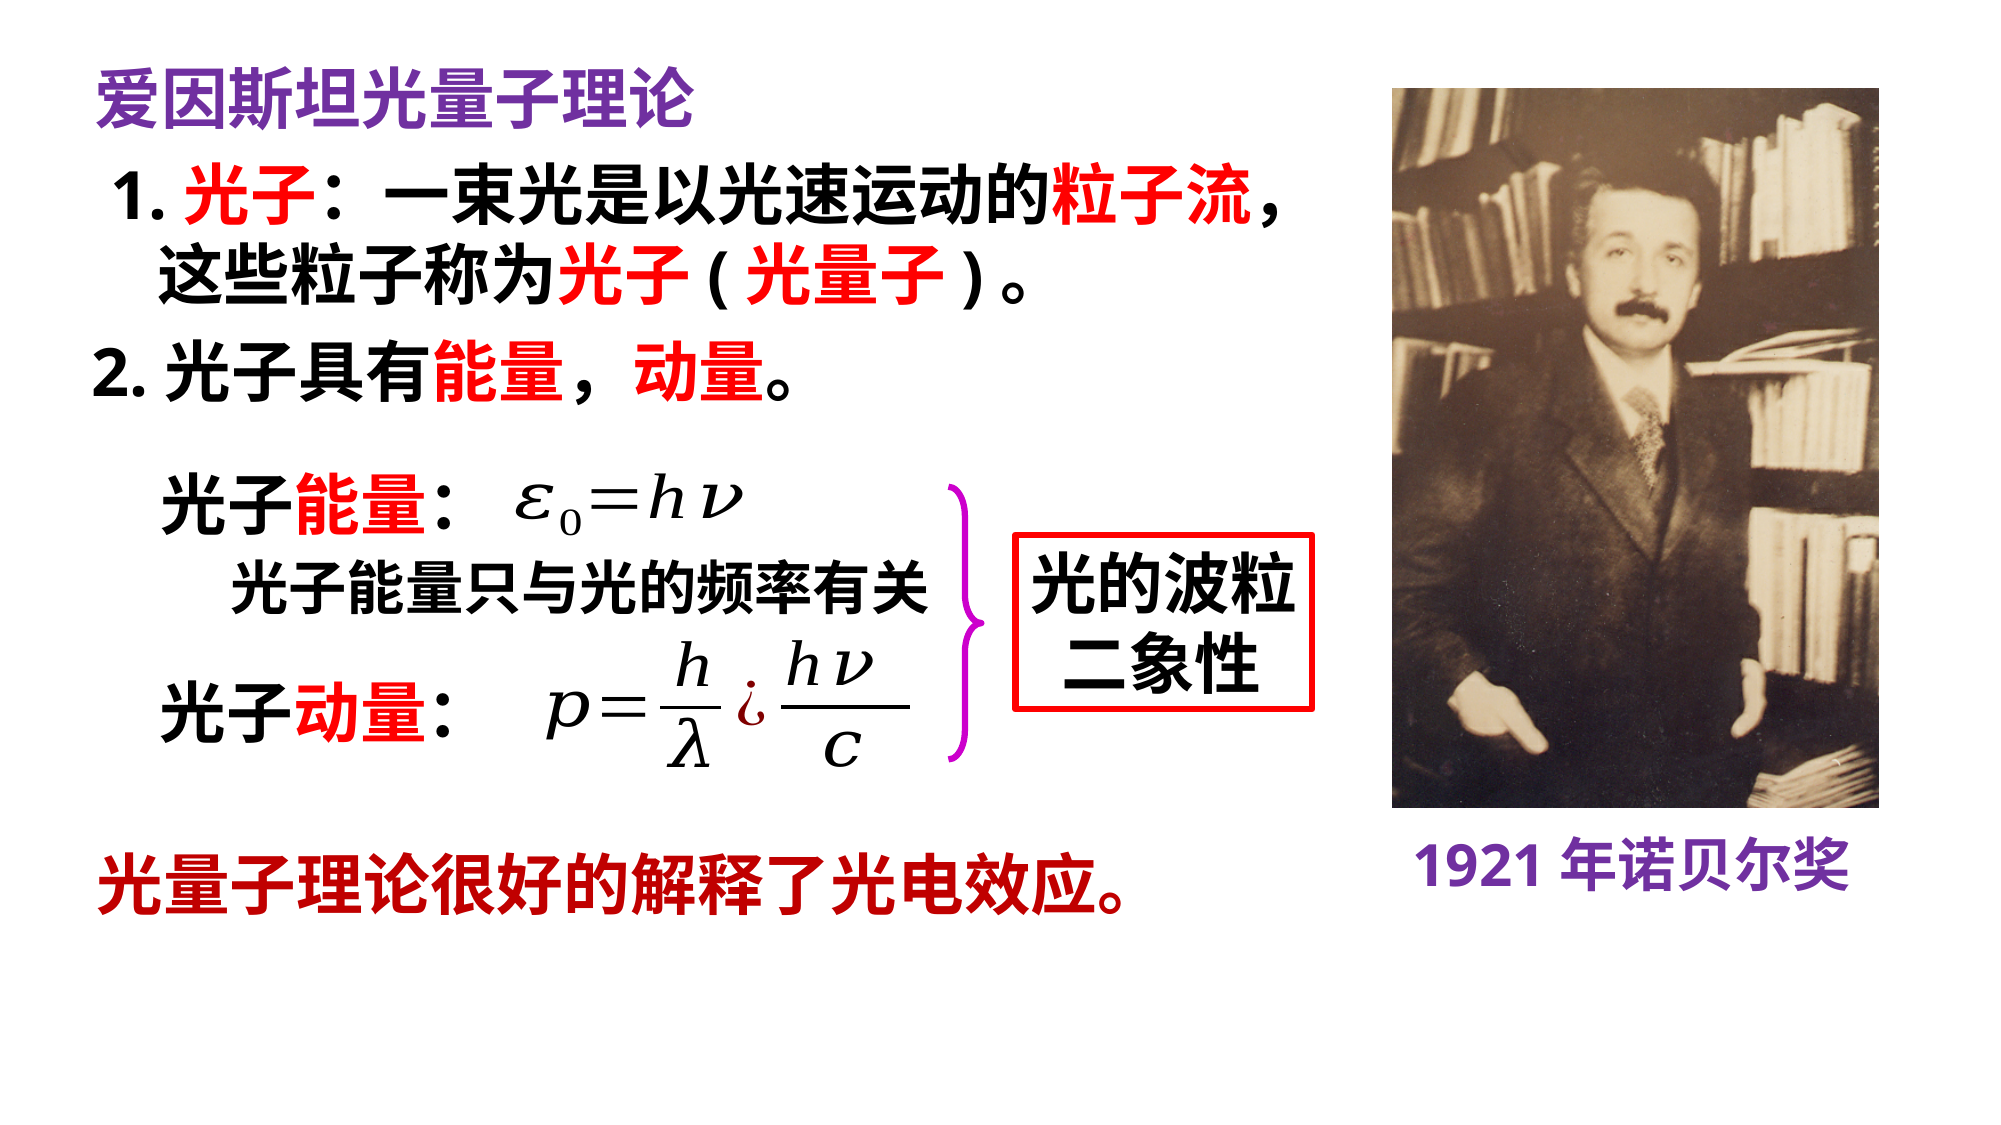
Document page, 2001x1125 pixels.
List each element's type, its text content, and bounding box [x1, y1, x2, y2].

text_box 光子能量： [145, 455, 510, 550]
text_box 光子能量只与光的频率有关 [215, 543, 945, 629]
text_box 光的波粒 二象性 [1015, 534, 1313, 710]
text_box [948, 486, 982, 760]
text_box 爱因斯坦光量子理论 [79, 49, 711, 145]
text_box 1921年诺贝尔奖 [1397, 820, 1866, 906]
text_box 光量子理论很好的解释了光电效应。 [81, 835, 1180, 930]
text_box 2.光子具有能量，动量。 [76, 322, 848, 417]
text_box 光子动量： [145, 663, 509, 759]
picture [1392, 88, 1879, 808]
